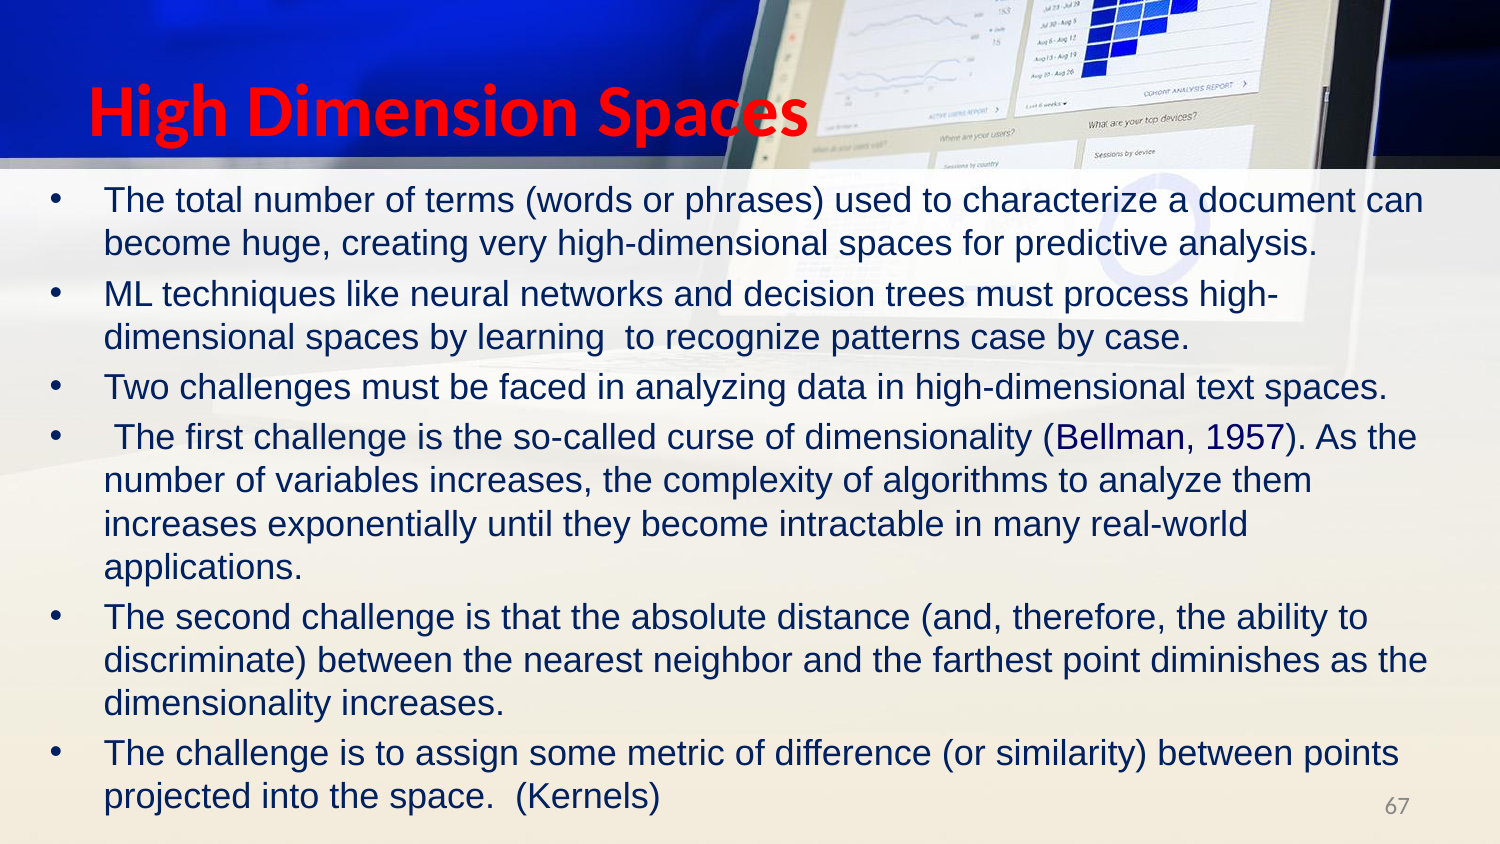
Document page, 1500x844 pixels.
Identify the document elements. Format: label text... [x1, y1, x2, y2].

title High Dimension Spaces [73, 44, 1427, 169]
list The total number of terms (words or phrases) used to characterize a document can become huge, creating very high-dimensional spaces for predictive analysis. ML techniques like neural networks and decision trees must process high-dimensional spaces by learning to recognize patterns case by case. Two challenges must be faced in analyzing data in high-dimensional text spaces. The first challenge is the so-called curse of dimensionality (Bellman, 1957). As the number of variables increases, the complexity of algorithms to analyze them increases exponentially until they become intractable in many real-world applications. The second challenge is that the absolute distance (and, therefore, the ability to discriminate) between the nearest neighbor and the farthest point diminishes as the dimensionality increases. The challenge is to assign some metric of difference (or similarity) between points projected into the space. (Kernels) [34, 169, 1464, 827]
slide_number ‹#› [1074, 782, 1425, 827]
picture [0, 0, 1500, 844]
